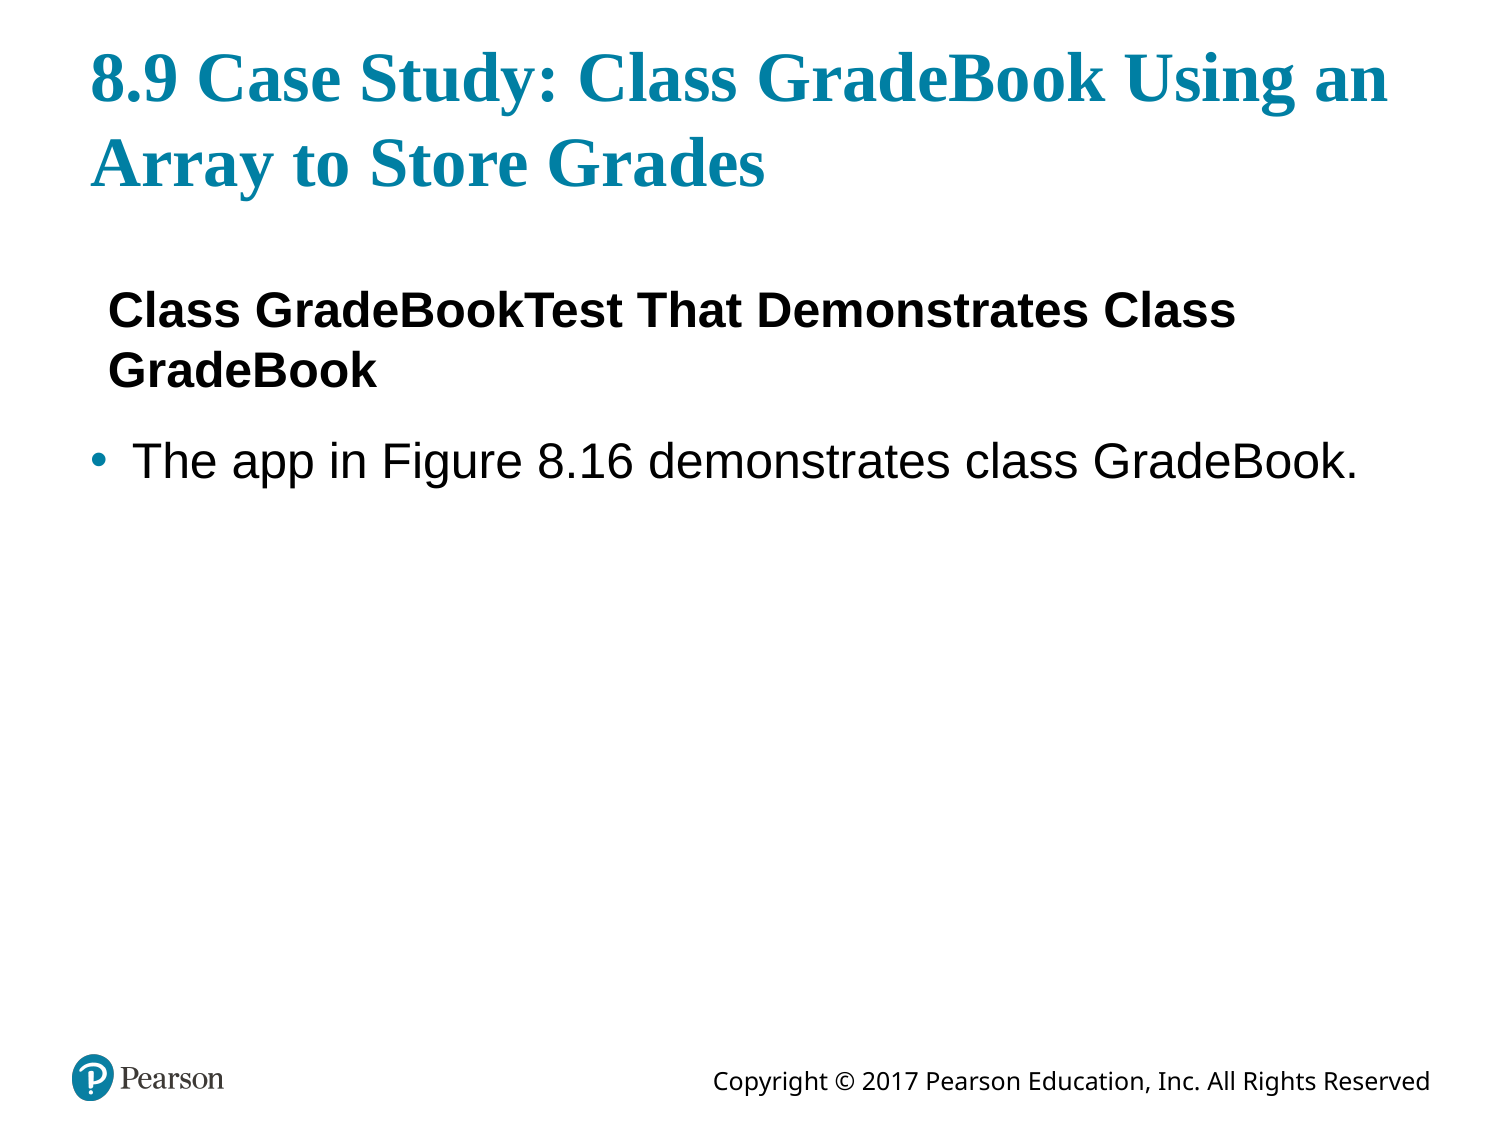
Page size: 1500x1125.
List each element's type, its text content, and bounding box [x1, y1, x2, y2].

title 8.9 Case Study: Class GradeBook Using an Array to Store Grades [75, 35, 1425, 216]
picture [72, 1054, 88, 1070]
picture [98, 1054, 224, 1101]
list Class GradeBookTest That Demonstrates Class GradeBook The app in Figure 8.16 demonstrates class GradeBook. [75, 262, 1425, 1005]
picture [80, 1063, 106, 1088]
picture [72, 1087, 83, 1101]
